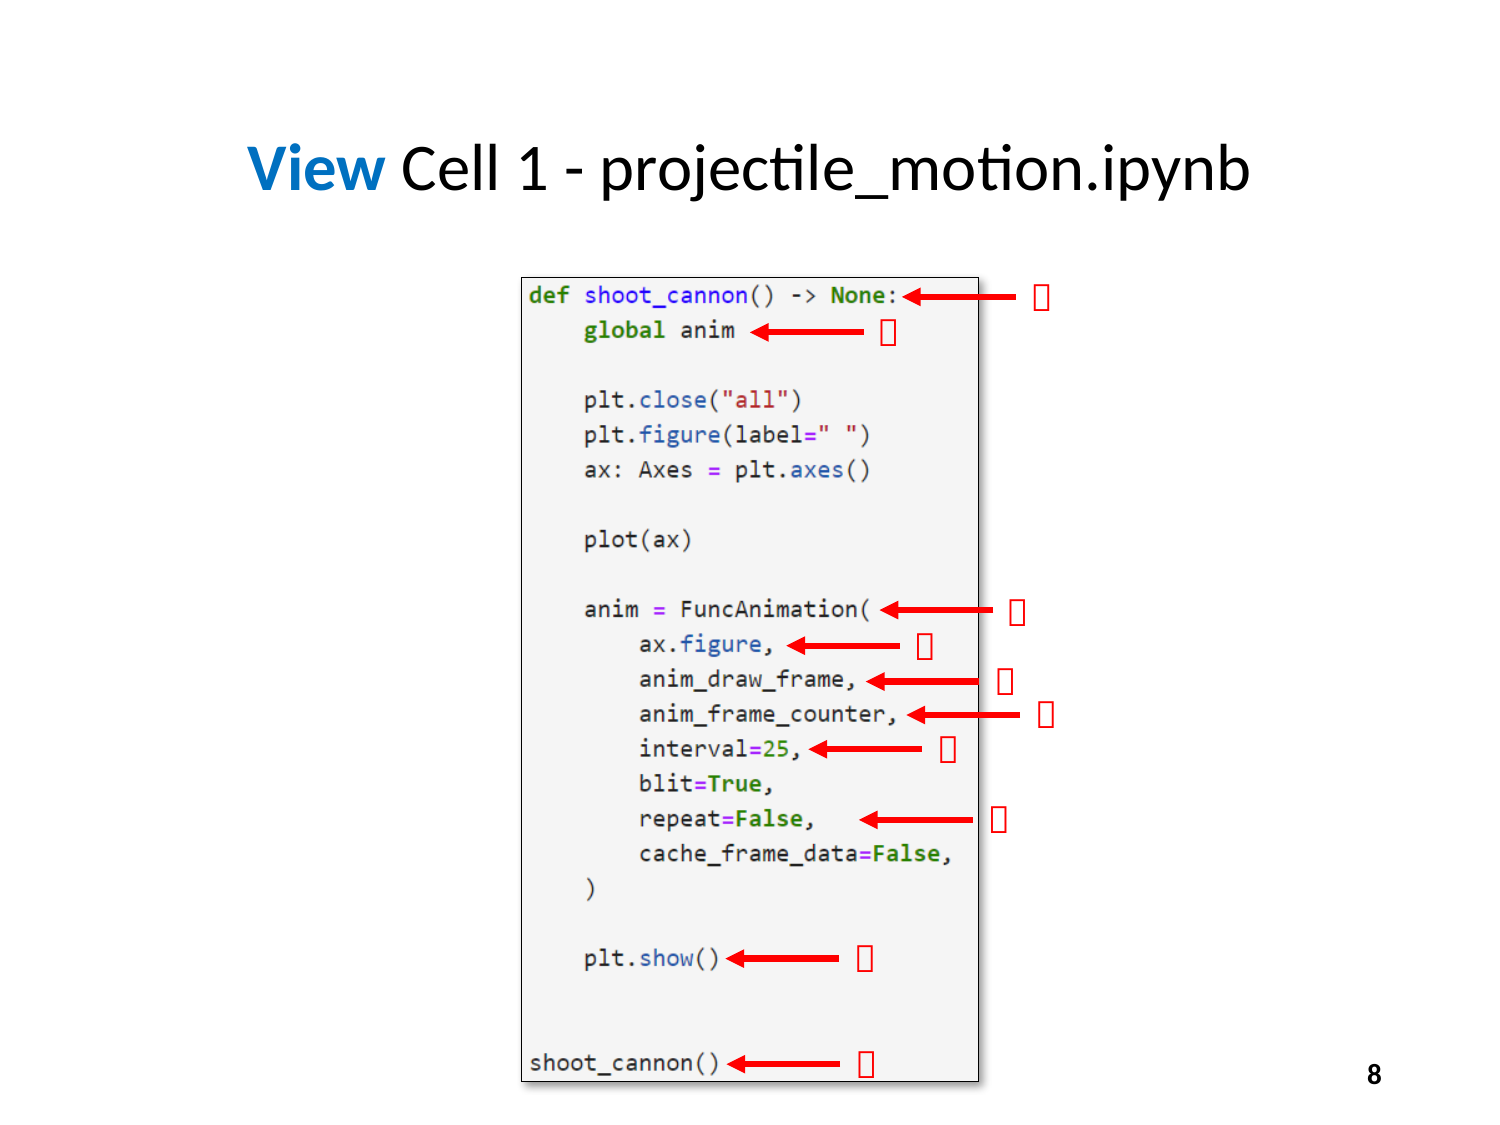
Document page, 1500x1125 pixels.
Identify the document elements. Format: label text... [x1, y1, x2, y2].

picture [521, 277, 979, 1082]
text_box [725, 927, 903, 989]
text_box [808, 718, 985, 779]
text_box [879, 581, 1055, 643]
title View Cell 1 - projectile_motion.ipynb [103, 59, 1397, 278]
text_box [786, 615, 962, 677]
picture [962, 643, 979, 650]
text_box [749, 301, 926, 363]
slide_number 8 [1059, 1042, 1397, 1103]
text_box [865, 650, 1043, 712]
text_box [858, 788, 1036, 850]
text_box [726, 1033, 904, 1095]
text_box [901, 266, 1079, 328]
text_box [906, 684, 1083, 745]
